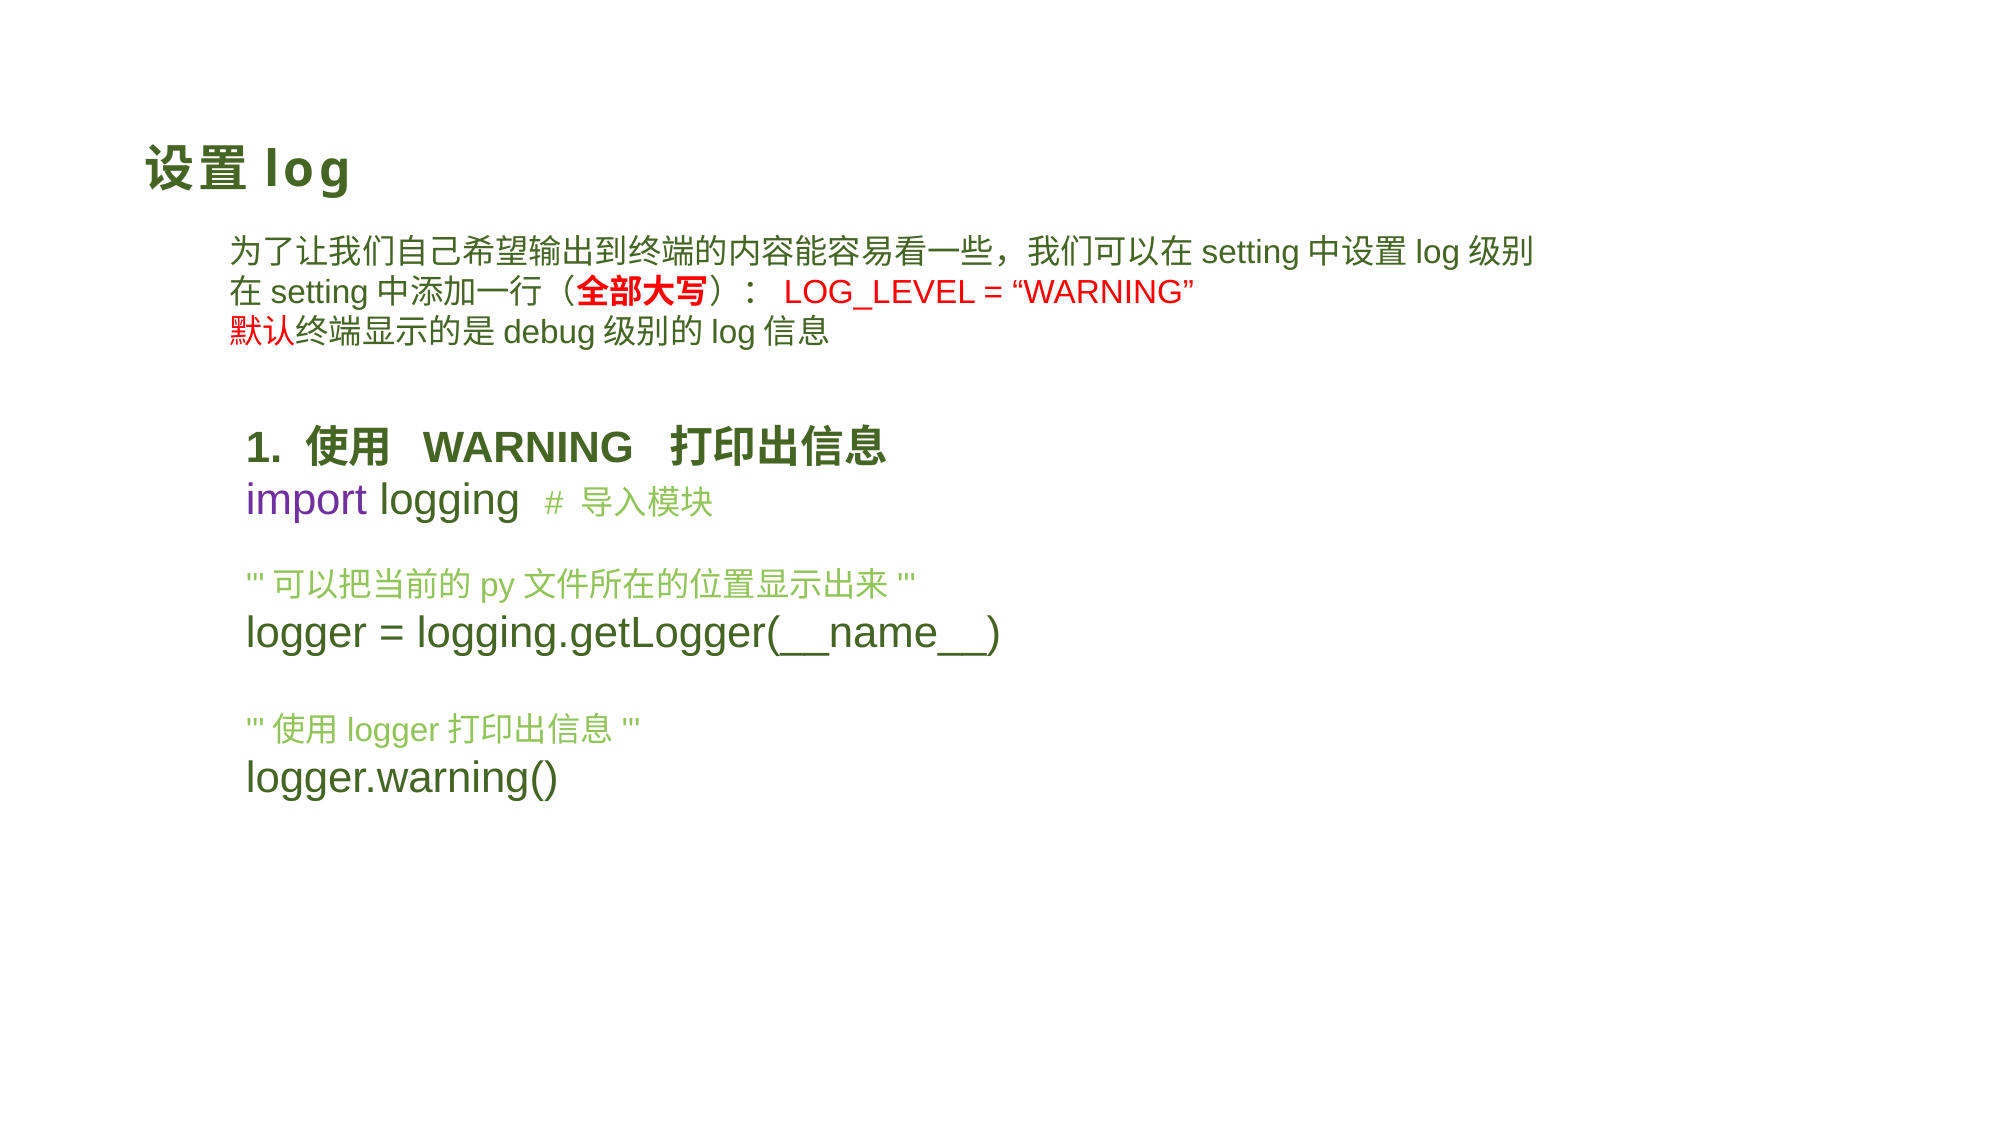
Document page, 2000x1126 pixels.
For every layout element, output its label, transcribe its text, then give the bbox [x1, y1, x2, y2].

title 设置log [127, 130, 1908, 204]
text_box 1. 使用 WARNING 打印出信息 import logging # 导入模块 '''可以把当前的py文件所在的位置显示出来''' logger = logging.getLogger(__name__) '''使用logger打印出信息''' logger.warning() [231, 411, 1718, 809]
text_box 为了让我们自己希望输出到终端的内容能容易看一些，我们可以在setting中设置log级别 在setting中添加一行（全部大写）：LOG_LEVEL = “WARNING” 默认终端显示的是debug级别的log信息 [214, 222, 1864, 358]
